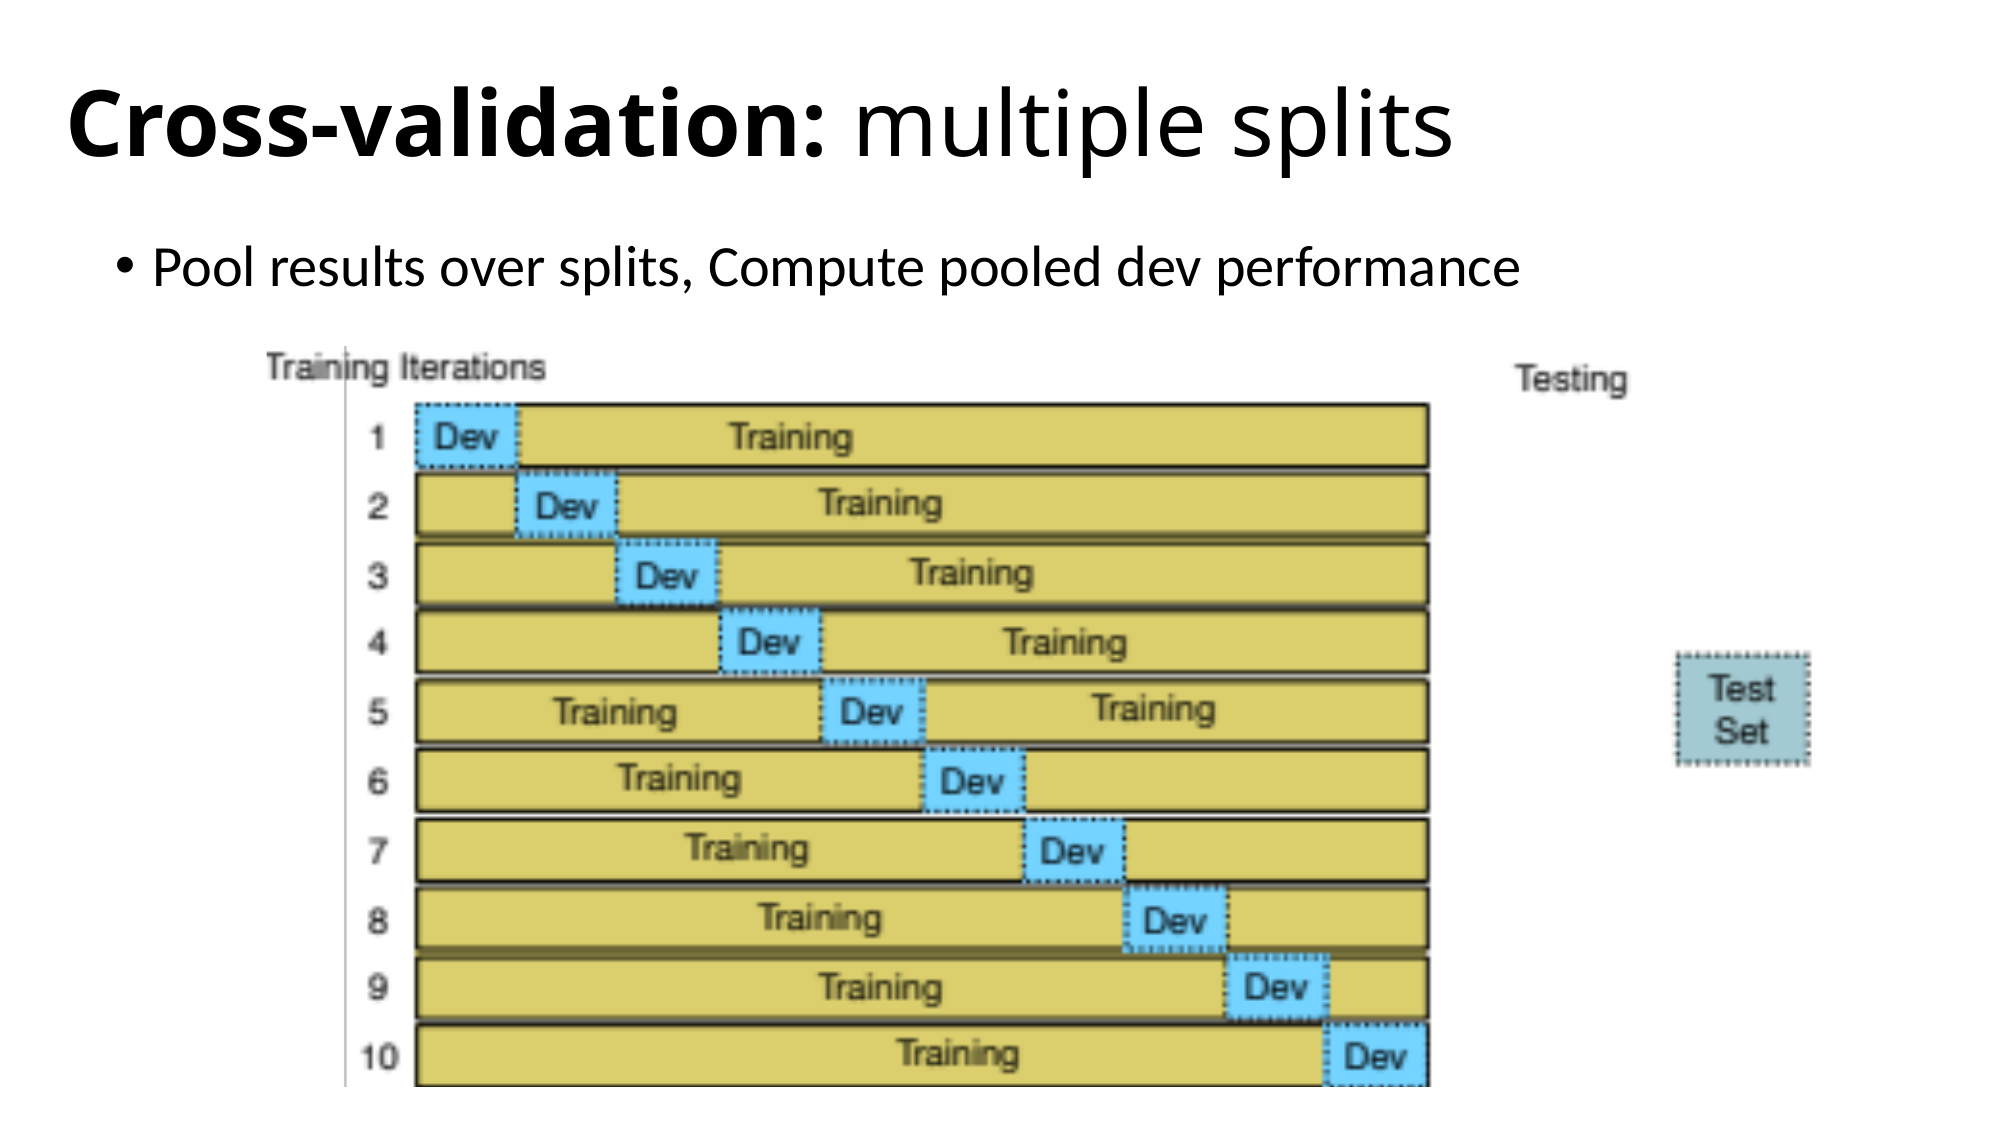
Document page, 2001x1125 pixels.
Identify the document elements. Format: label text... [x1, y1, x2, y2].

picture [266, 346, 1812, 1087]
list Pool results over splits, Compute pooled dev performance [99, 229, 1967, 625]
title Cross-validation: multiple splits [50, 45, 2000, 209]
